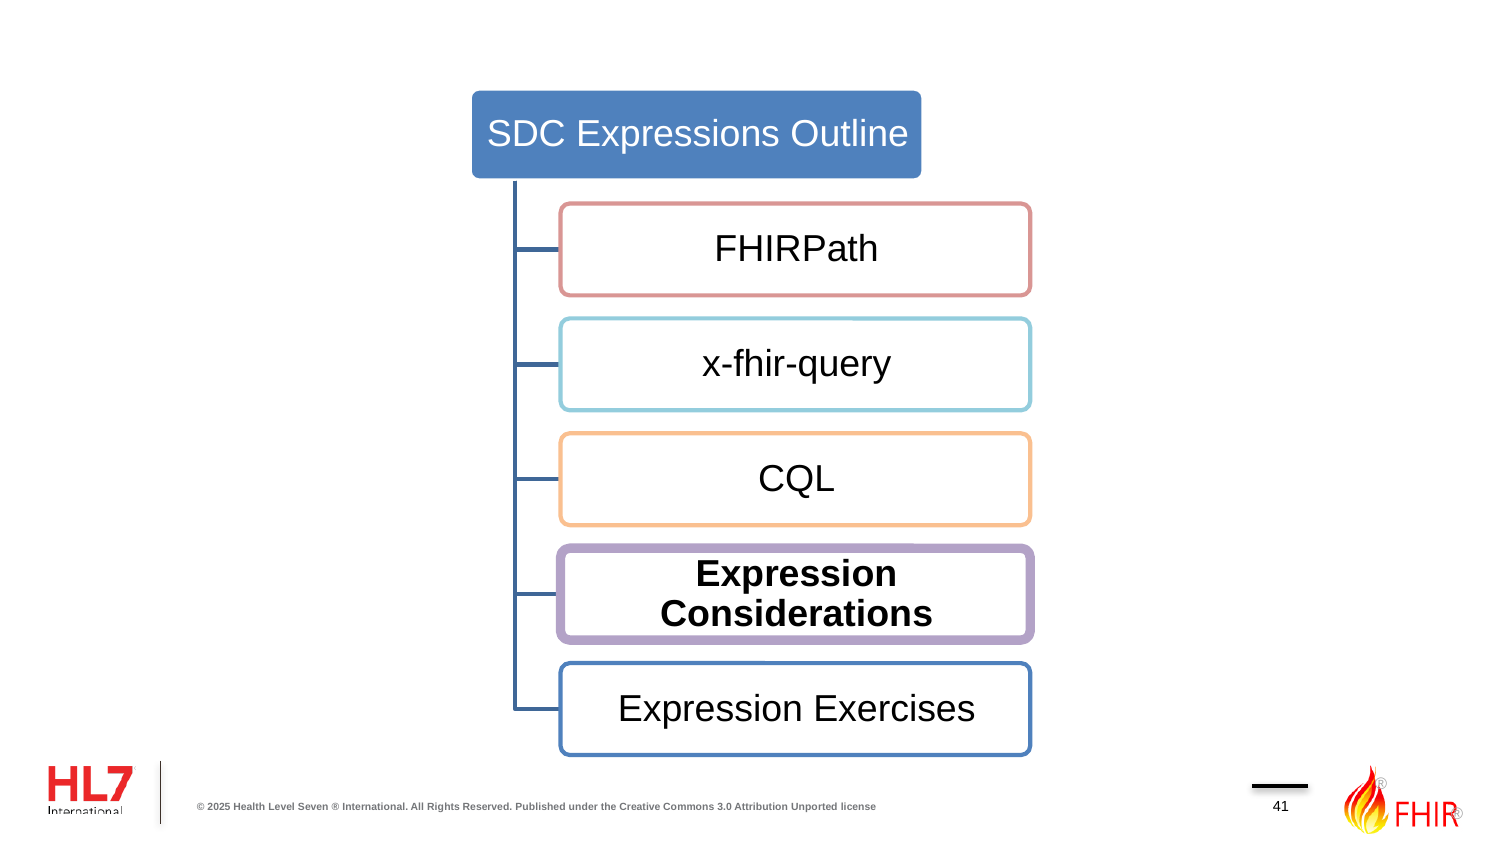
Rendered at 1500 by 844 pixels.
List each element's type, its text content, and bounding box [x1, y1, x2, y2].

picture [1339, 760, 1463, 837]
slide_number 41 [1258, 786, 1304, 814]
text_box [249, 88, 1251, 756]
footer © 2025 Health Level Seven ® International. All Rights Reserved. Published under the Creative Commons 3.0 Attribution Unported license [196, 786, 941, 813]
